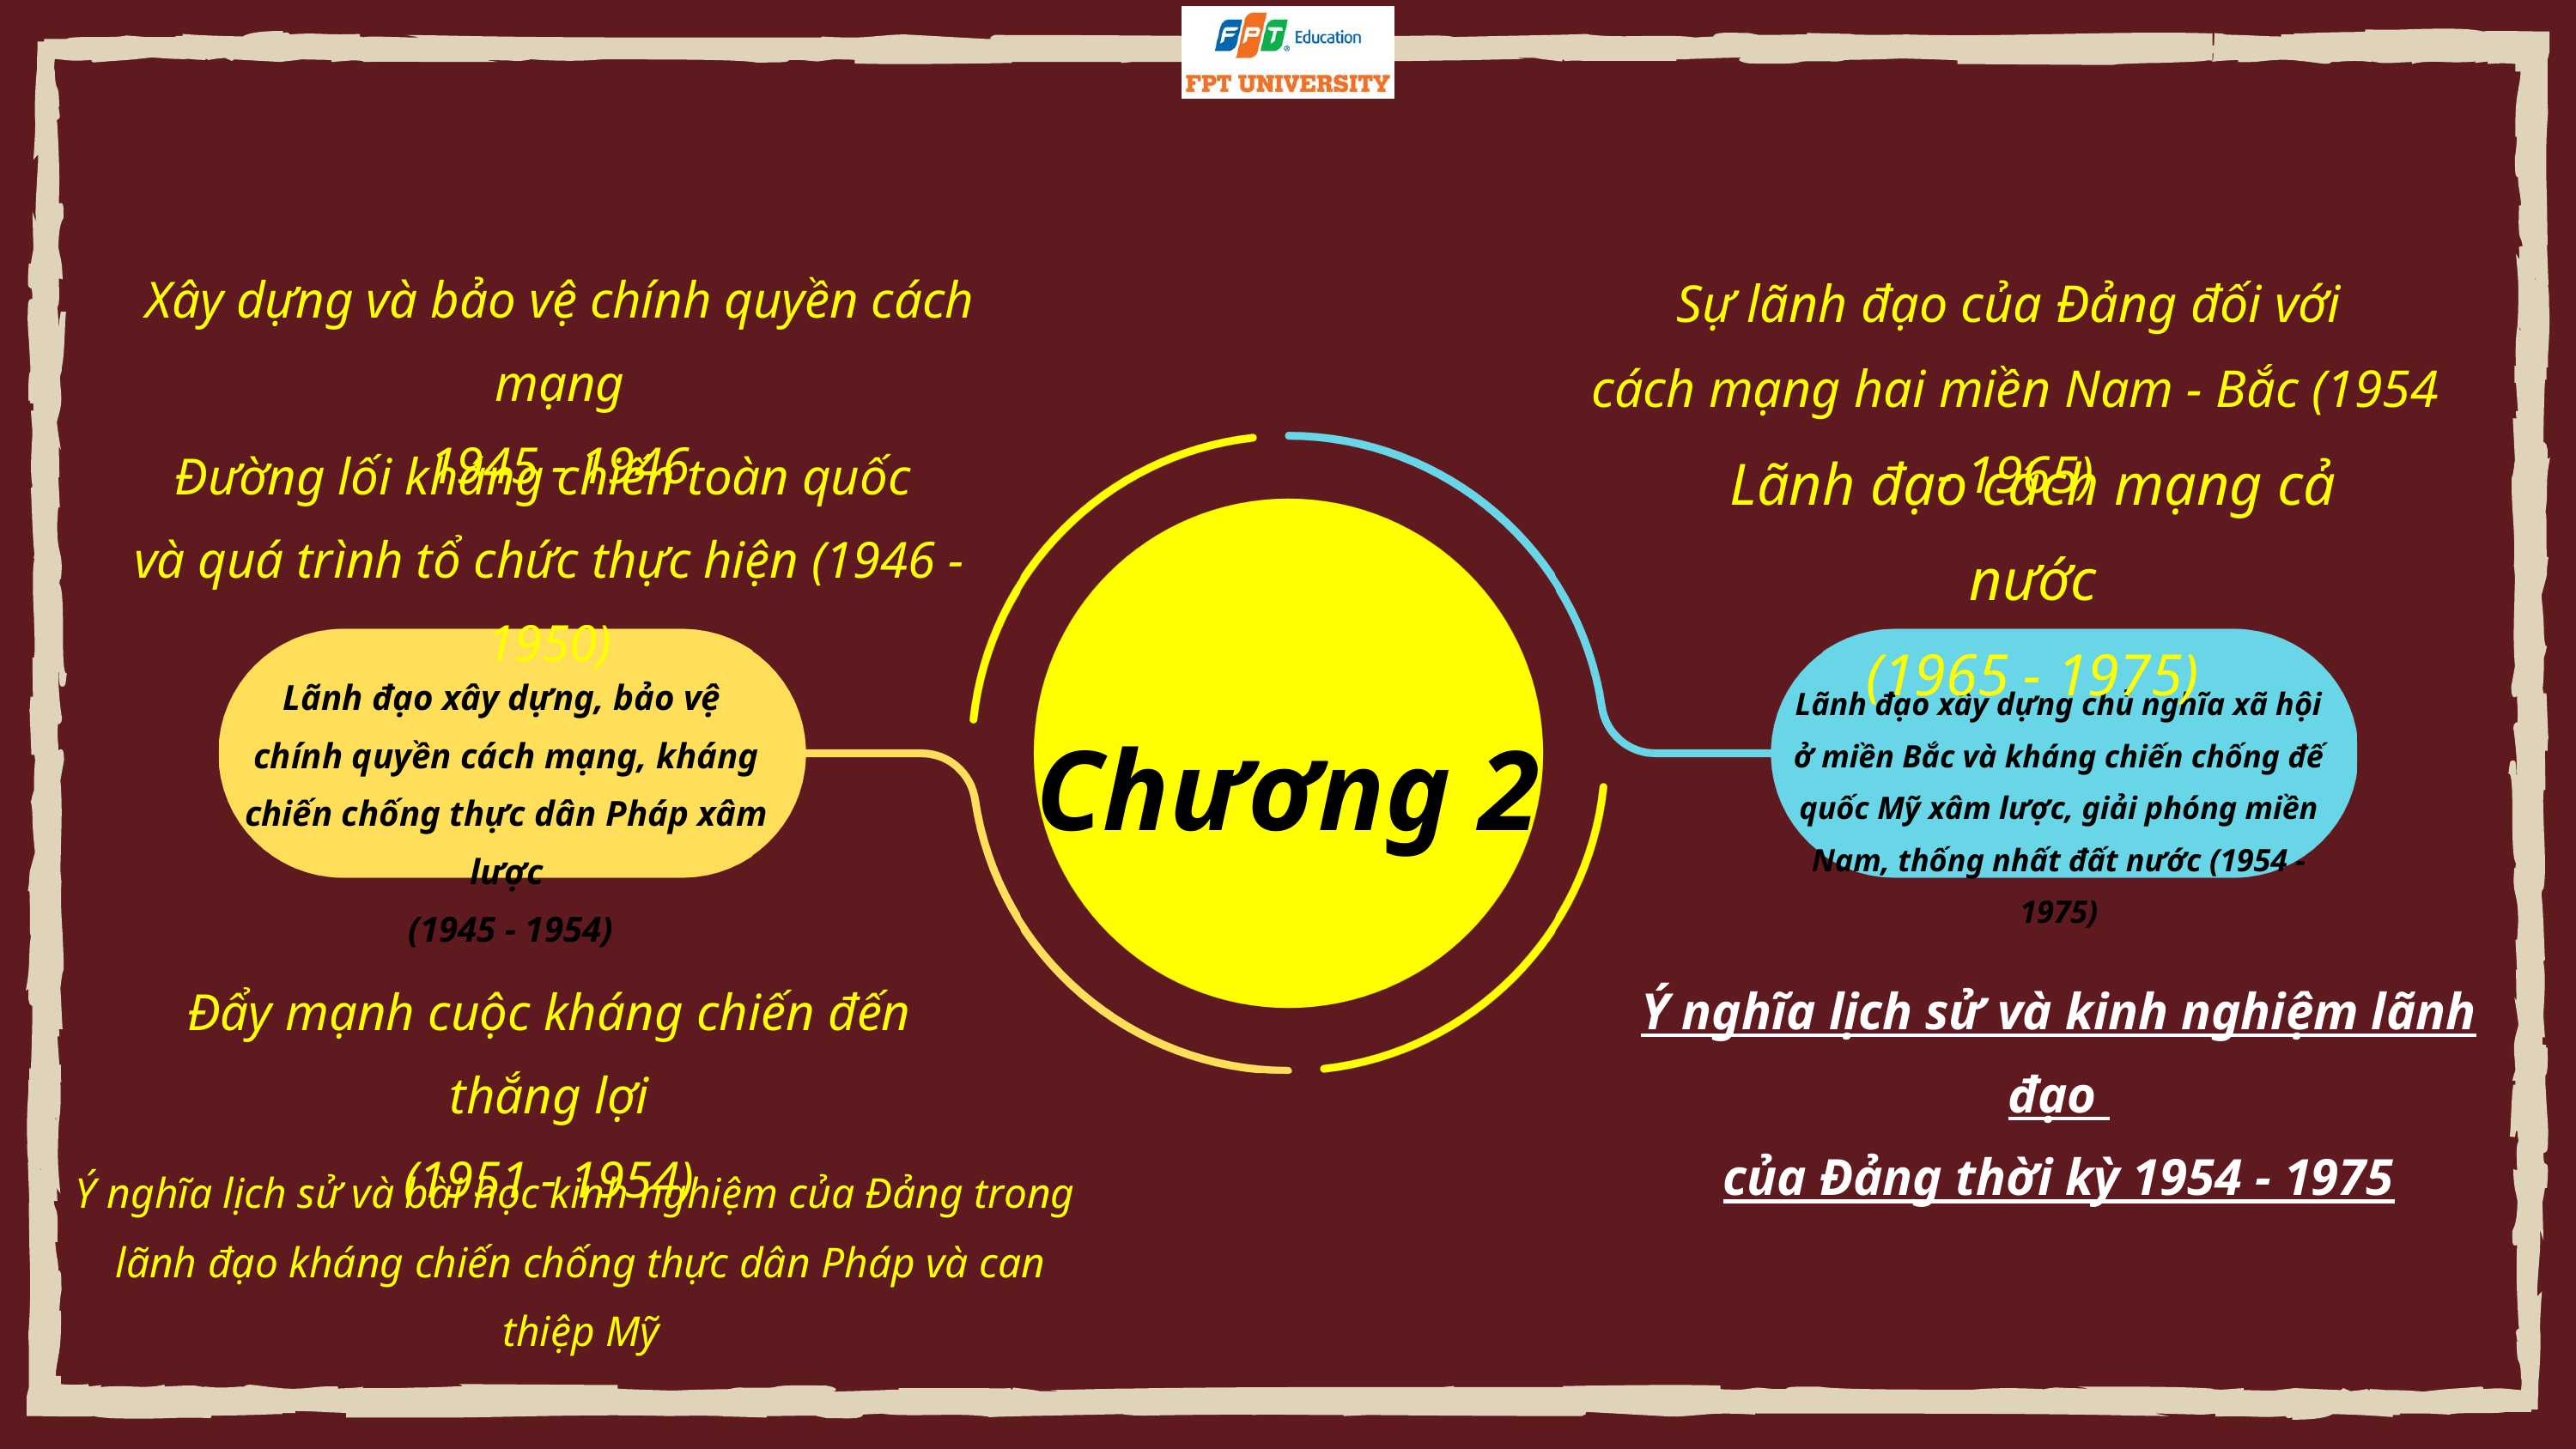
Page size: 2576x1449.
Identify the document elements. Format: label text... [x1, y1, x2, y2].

text_box Chương 2 [795, 667, 1785, 853]
text_box Lãnh đạo cách mạng cả nước (1965 - 1975) [1709, 421, 2358, 707]
text_box [218, 707, 2358, 1074]
text_box Xây dựng và bảo vệ chính quyền cách mạng 1945 - 1946 [143, 245, 977, 494]
text_box Lãnh đạo xây dựng chủ nghĩa xã hội ở miền Bắc và kháng chiến chống đế quốc Mỹ xâm lược, giải phóng miền Nam, thống nhất đất nước (1954 - 1975) [1785, 707, 2333, 930]
text_box Lãnh đạo xây dựng, bảo vệ chính quyền cách mạng, kháng chiến chống thực dân Pháp xâm lược (1945 - 1954) [218, 671, 795, 949]
text_box Đẩy mạnh cuộc kháng chiến đến thắng lợi (1951 - 1954) [154, 955, 945, 1147]
text_box Ý nghĩa lịch sử và kinh nghiệm lãnh đạo của Đảng thời kỳ 1954 - 1975 [1616, 955, 2501, 1206]
text_box [26, 28, 2550, 1420]
text_box Sự lãnh đạo của Đảng đối với cách mạng hai miền Nam - Bắc (1954 - 1965) [1580, 247, 2451, 504]
text_box [967, 432, 1709, 667]
text_box Ý nghĩa lịch sử và bài học kinh nghiệm của Đảng trong lãnh đạo kháng chiến chống thực dân Pháp và can thiệp Mỹ [72, 1147, 1091, 1355]
text_box [1182, 6, 1394, 99]
text_box Đường lối kháng chiến toàn quốc và quá trình tổ chức thực hiện (1946 - 1950) [132, 421, 967, 671]
